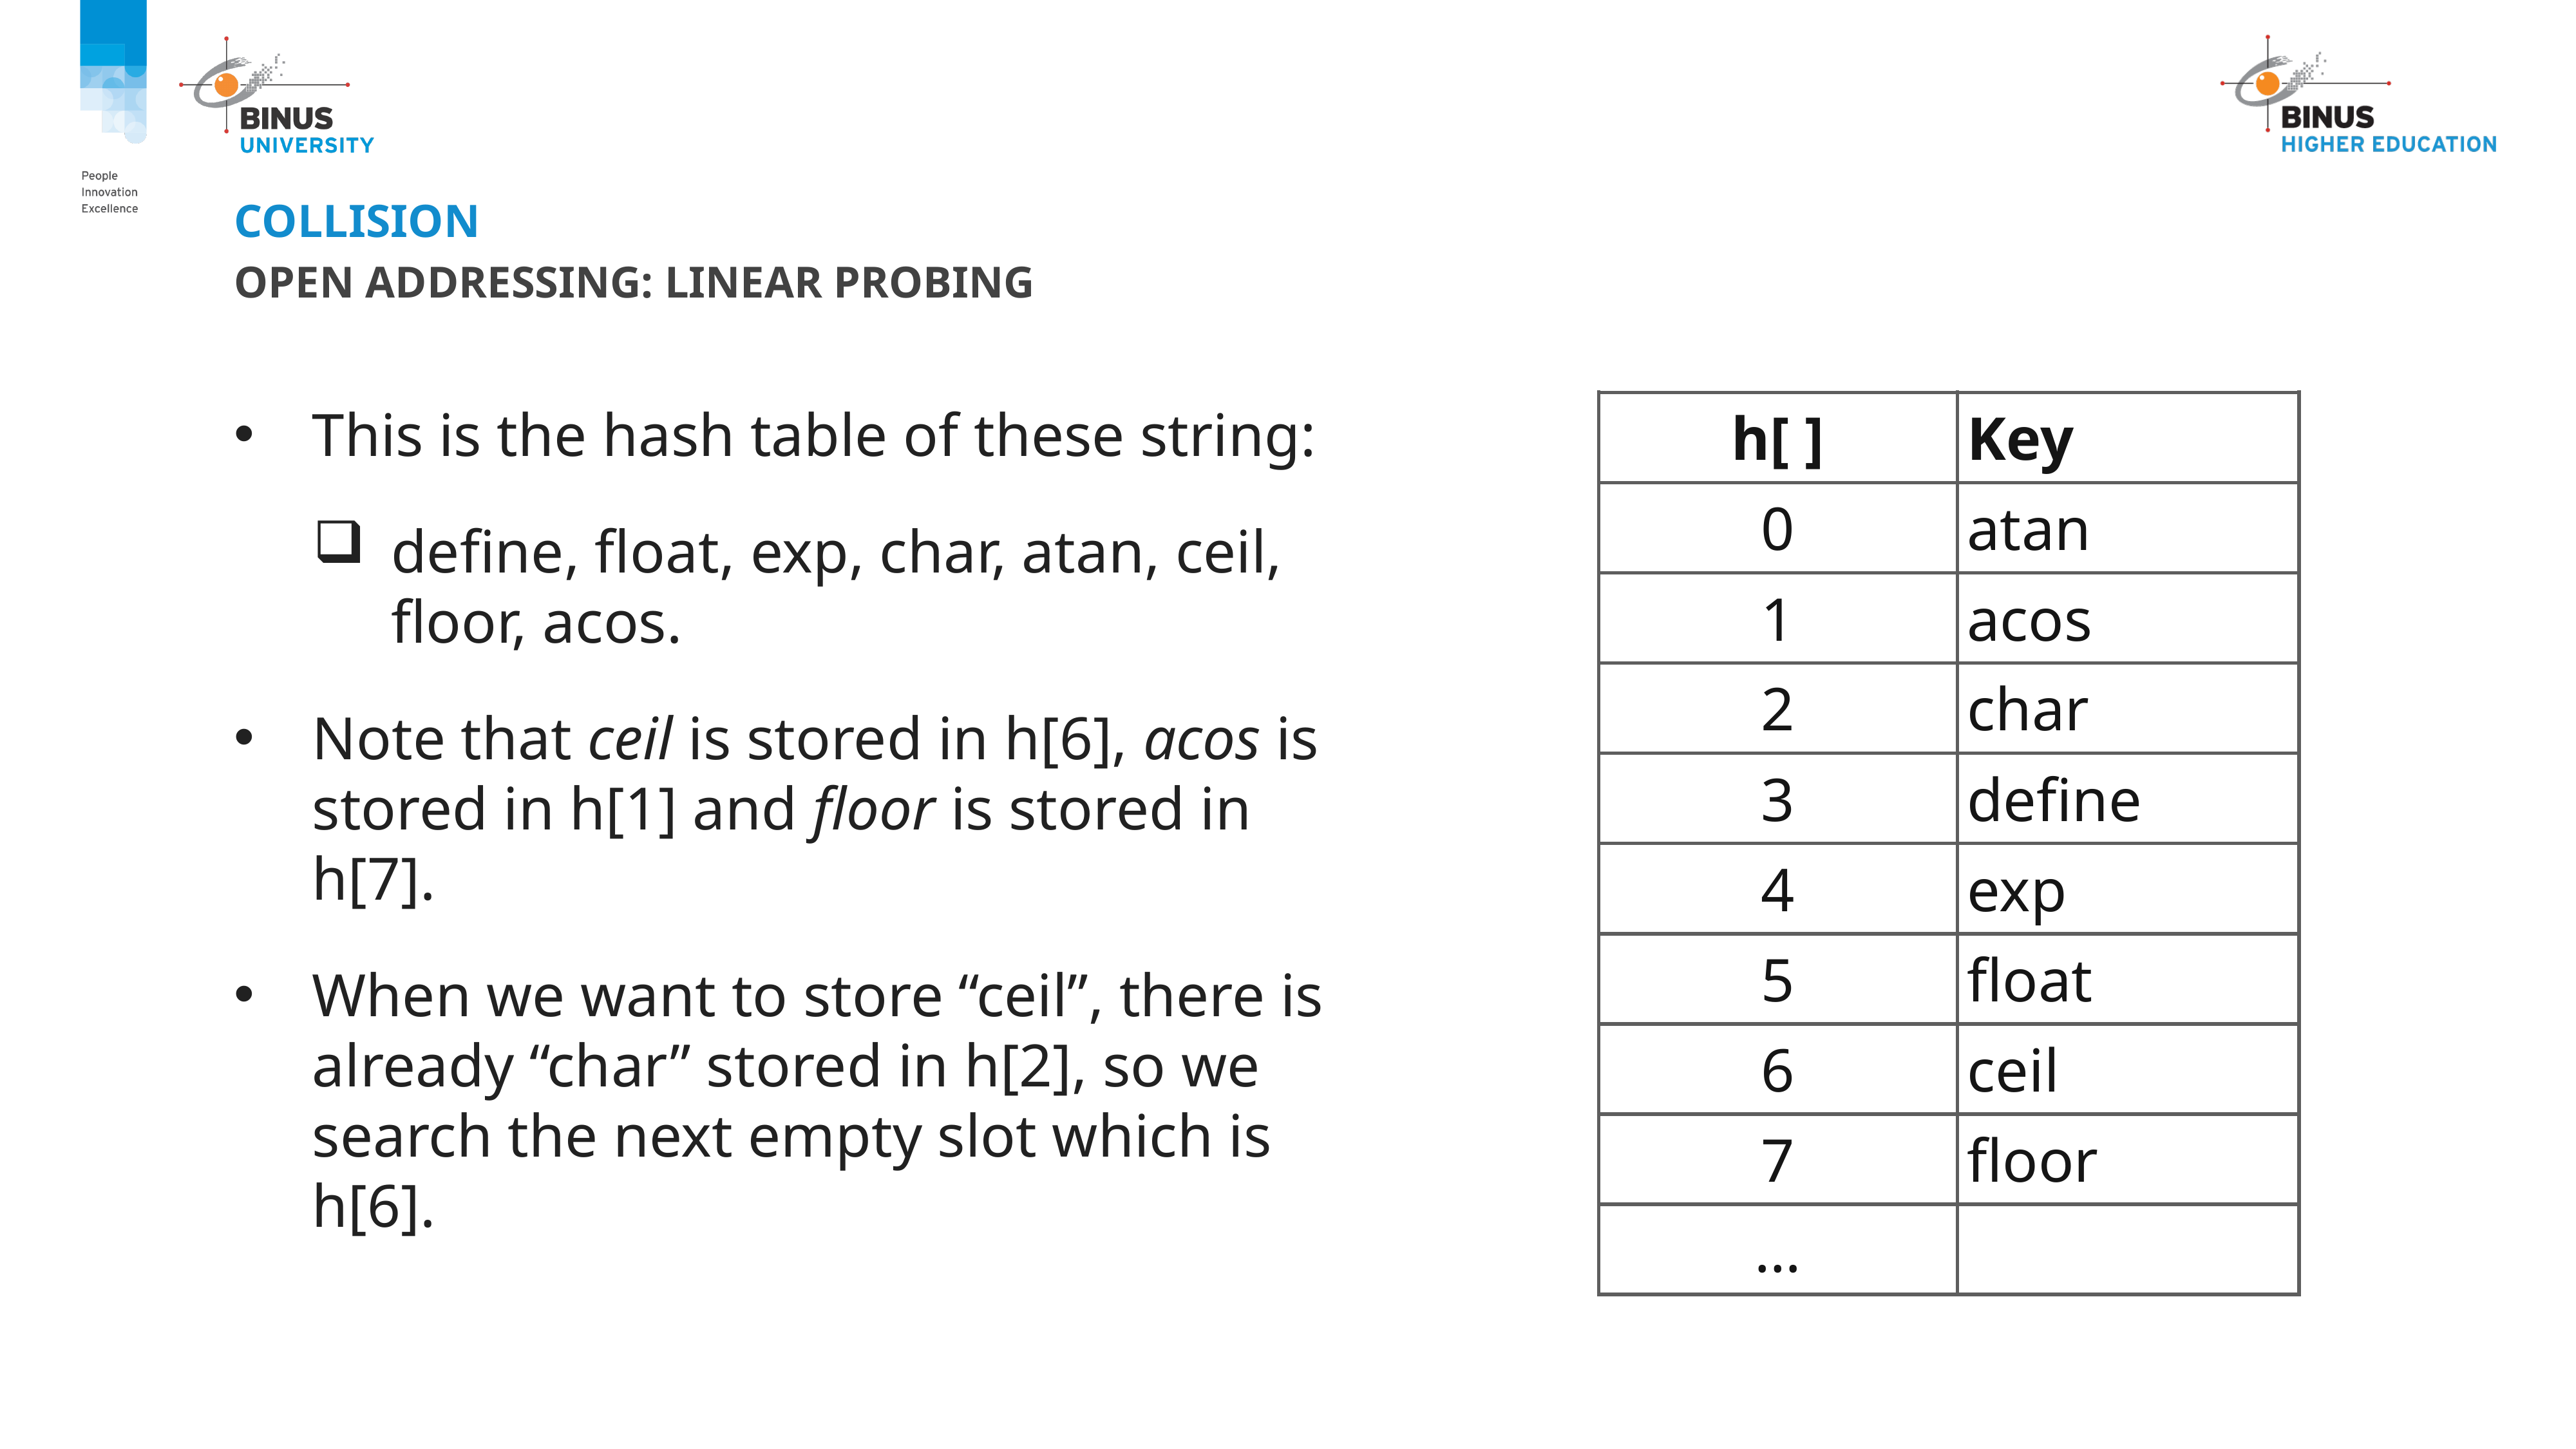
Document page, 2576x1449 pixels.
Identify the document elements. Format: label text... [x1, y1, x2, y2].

table_cell atan [1959, 484, 2297, 571]
title collision [228, 197, 1784, 252]
picture [2199, 0, 2496, 156]
table_cell 2 [1600, 665, 1956, 752]
table_cell float [1959, 936, 2297, 1022]
list This is the hash table of these string: define, float, exp, char, atan, ceil, floor, acos. Note that ceil is stored in h[6], acos is stored in h[1] and floor is stored in h[7]. When we want to store “ceil”, there is already “char” stored in h[2], so we search the next empty slot which is h[6]. [228, 392, 1345, 1252]
table_cell … [1600, 1206, 1956, 1293]
table_cell 1 [1600, 574, 1956, 661]
table_cell 0 [1600, 484, 1956, 571]
table_cell [1959, 1206, 2297, 1293]
picture [81, 146, 146, 213]
picture [174, 25, 374, 161]
list Open addressing: Linear probing [228, 255, 1262, 341]
table_cell 4 [1600, 845, 1956, 932]
table_cell acos [1959, 574, 2297, 661]
table_header h[ ] [1600, 394, 1956, 481]
table_cell floor [1959, 1116, 2297, 1202]
table_cell exp [1959, 845, 2297, 932]
table_cell 6 [1600, 1026, 1956, 1112]
table_cell char [1959, 665, 2297, 752]
table_cell 3 [1600, 755, 1956, 842]
table_header Key [1959, 394, 2297, 481]
table_cell ceil [1959, 1026, 2297, 1112]
table_cell define [1959, 755, 2297, 842]
table_cell 5 [1600, 936, 1956, 1022]
picture [80, 66, 147, 144]
table_cell 7 [1600, 1116, 1956, 1202]
